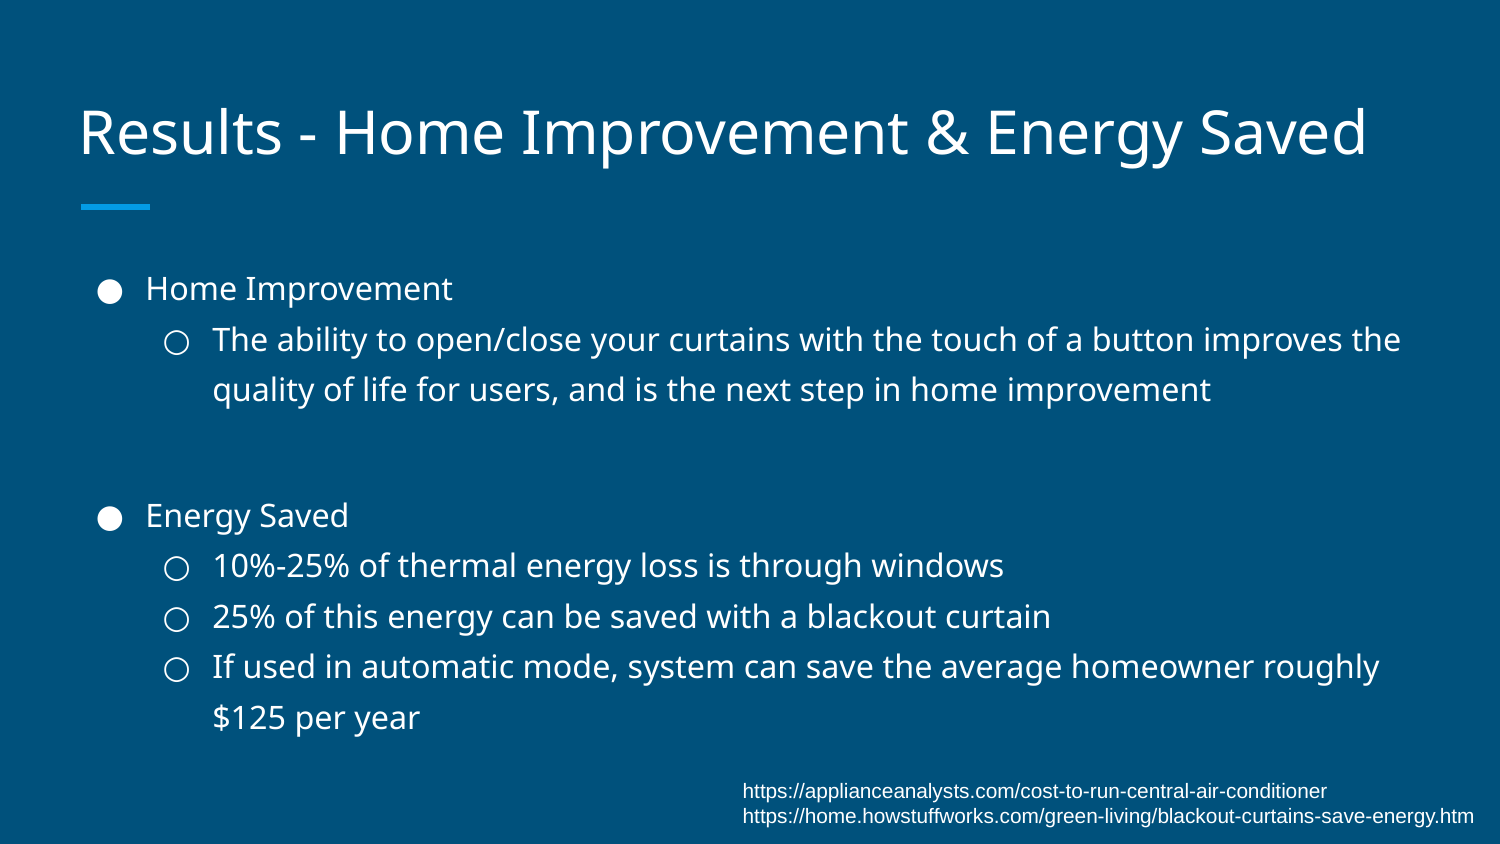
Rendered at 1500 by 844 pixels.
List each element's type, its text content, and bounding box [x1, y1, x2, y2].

text_box https://applianceanalysts.com/cost-to-run-central-air-conditioner https://home.howstuffworks.com/green-living/blackout-curtains-save-energy.htm [727, 762, 1500, 843]
title Results - Home Improvement & Energy Saved [63, 75, 1437, 188]
list Home Improvement The ability to open/close your curtains with the touch of a button improves the quality of life for users, and is the next step in home improvement Energy Saved 10%-25% of thermal energy loss is through windows 25% of this energy can be saved with a blackout curtain If used in automatic mode, system can save the average homeowner roughly $125 per year [63, 244, 1471, 763]
